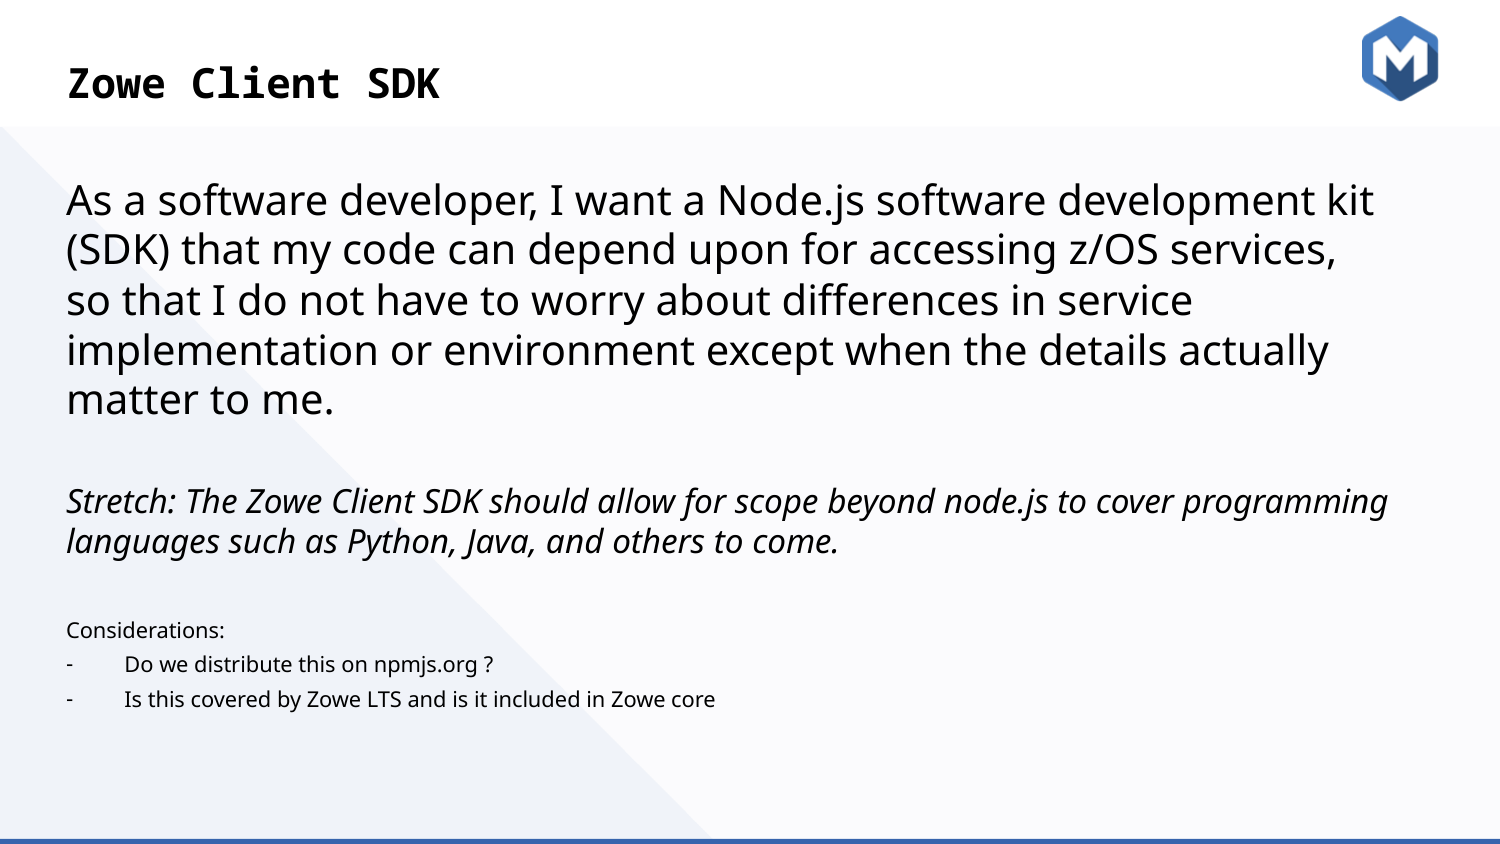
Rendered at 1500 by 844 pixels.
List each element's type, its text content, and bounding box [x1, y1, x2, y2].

picture [1362, 16, 1440, 102]
list Zowe Client SDK As a software developer, I want a Node.js software development kit (SDK) that my code can depend upon for accessing z/OS services, so that I do not have to worry about differences in service implementation or environment except when the details actually matter to me. Stretch: The Zowe Client SDK should allow for scope beyond node.js to cover programming languages such as Python, Java, and others to come. Considerations: Do we distribute this on npmjs.org ? Is this covered by Zowe LTS and is it included in Zowe core [34, 41, 1408, 701]
